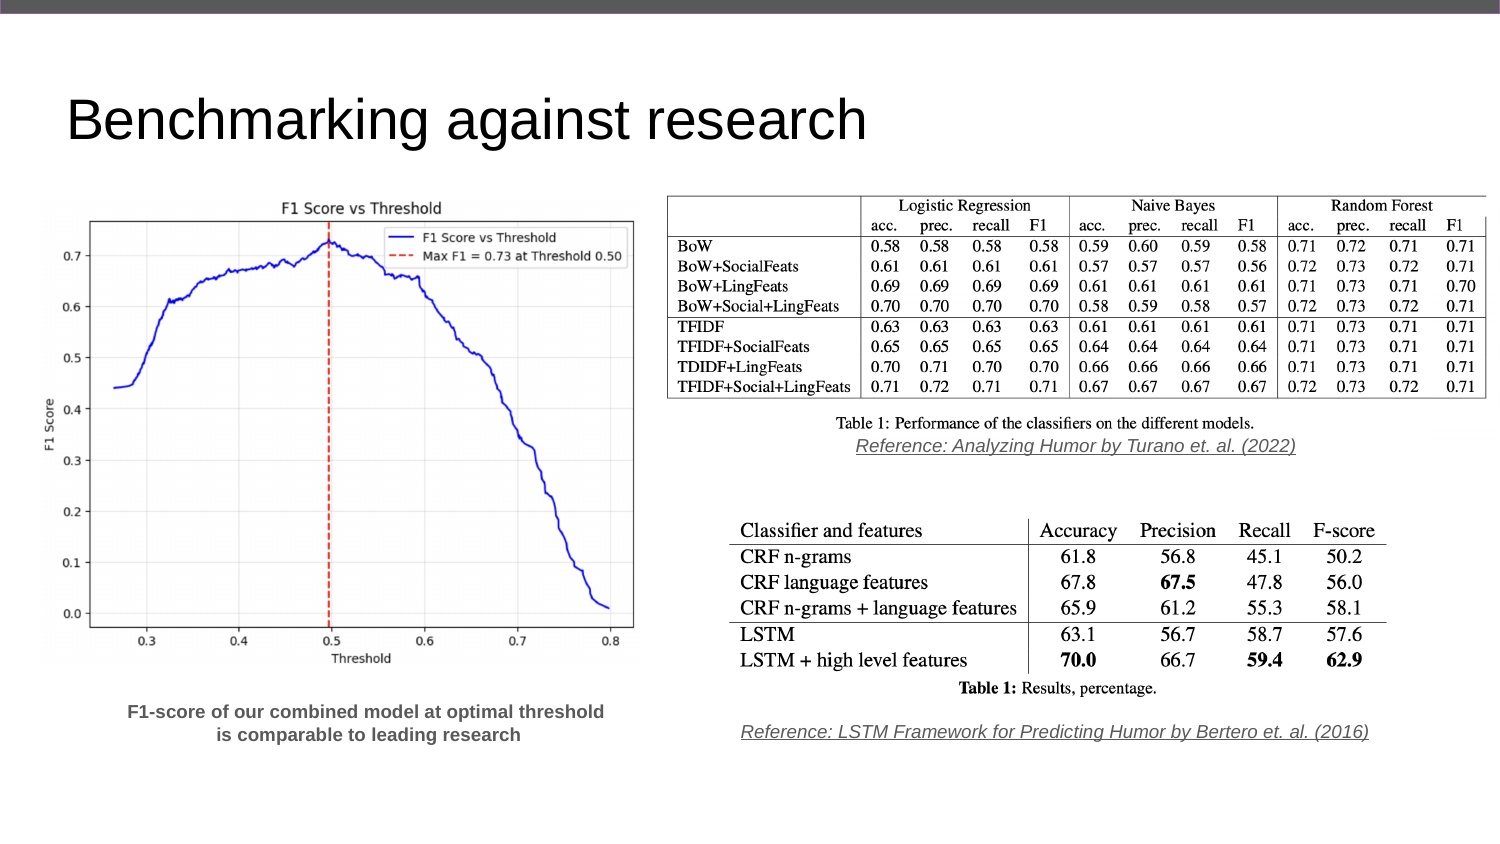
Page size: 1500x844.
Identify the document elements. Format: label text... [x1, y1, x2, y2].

title Benchmarking against research [51, 72, 1449, 167]
text_box [0, 0, 1500, 14]
text_box Reference: LSTM Framework for Predicting Humor by Bertero et. al. (2016) [673, 707, 1437, 732]
text_box F1-score of our combined model at optimal threshold is comparable to leading research [0, 687, 720, 713]
picture [723, 501, 1418, 708]
picture [40, 185, 1500, 664]
